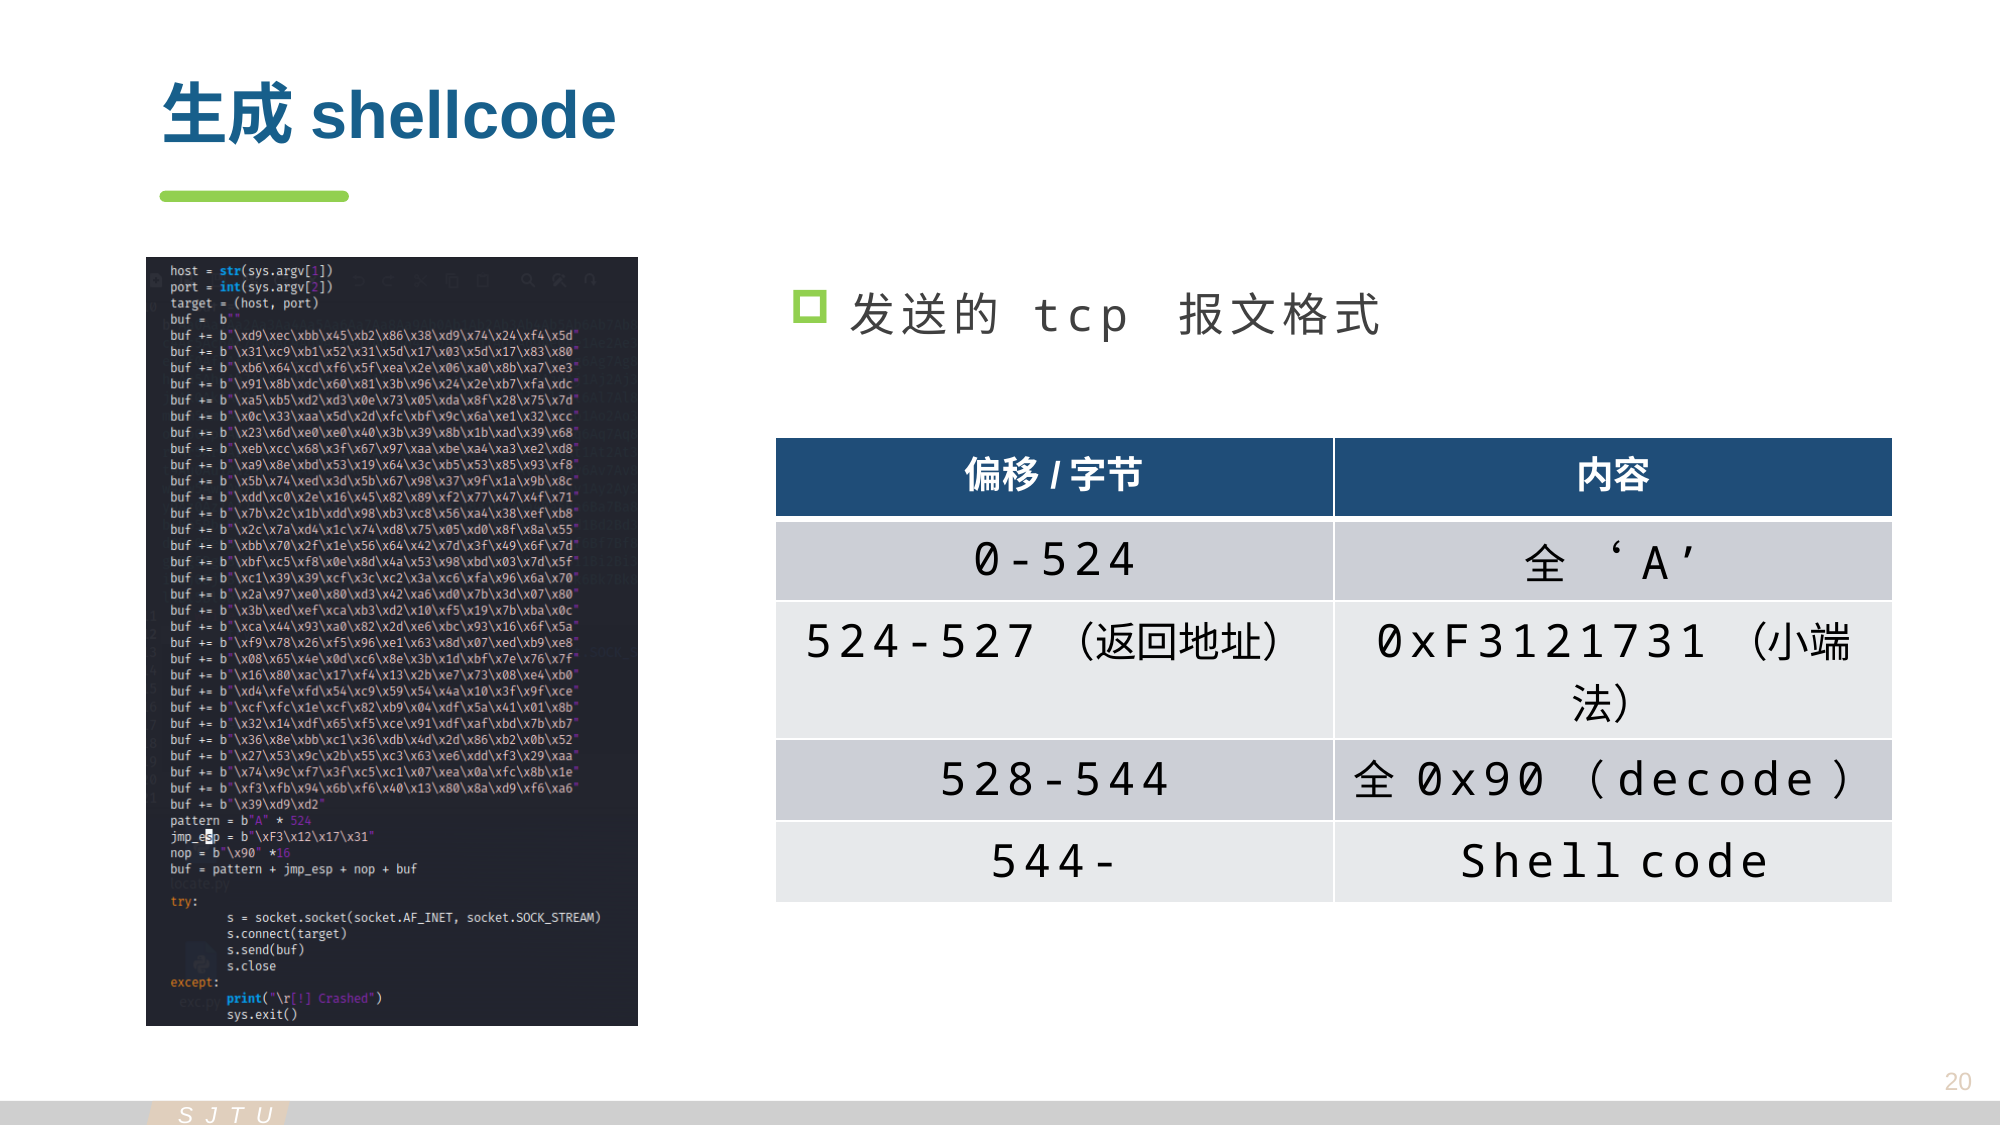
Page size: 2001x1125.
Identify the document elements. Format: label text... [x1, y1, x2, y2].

table_cell 0-524 [776, 522, 1333, 600]
list 生成shellcode [146, 62, 1750, 161]
table_cell 0xF3121731（小端法） [1335, 602, 1892, 738]
table_cell 544- [776, 822, 1333, 902]
table_cell 全 ‘A’ [1335, 522, 1892, 600]
slide_number 20 [1817, 1052, 1988, 1109]
table_cell 524-527（返回地址） [776, 602, 1333, 738]
table_header 内容 [1335, 438, 1892, 516]
table_cell 全 0x90（decode） [1335, 740, 1892, 820]
list 发送的 tcp 报文格式 [774, 261, 1409, 360]
table_cell 528-544 [776, 740, 1333, 820]
table_header 偏移/字节 [776, 438, 1333, 516]
table_cell Shell code [1335, 822, 1892, 902]
picture [146, 257, 639, 1026]
